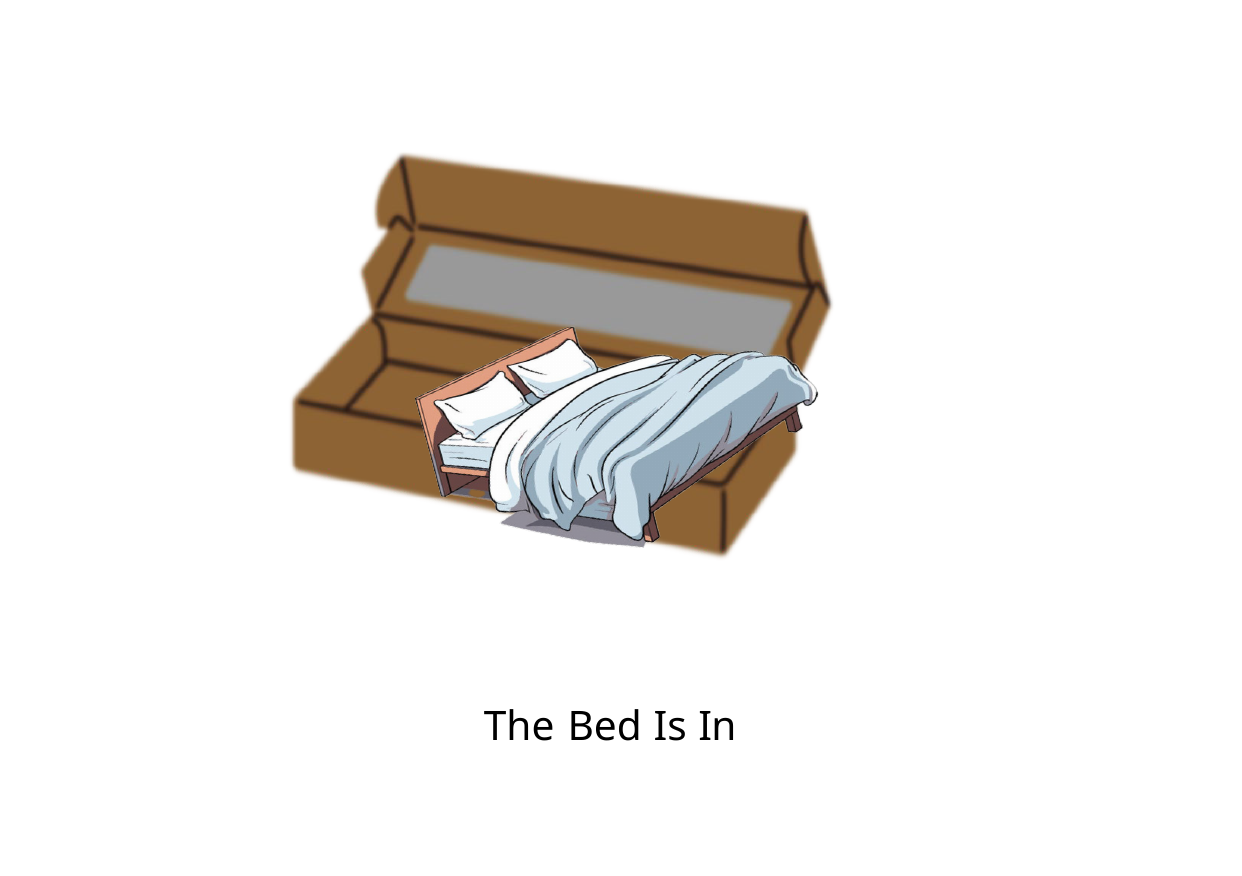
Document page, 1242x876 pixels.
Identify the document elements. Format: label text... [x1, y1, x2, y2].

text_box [269, 137, 845, 595]
text_box The Bed Is In [481, 697, 743, 748]
